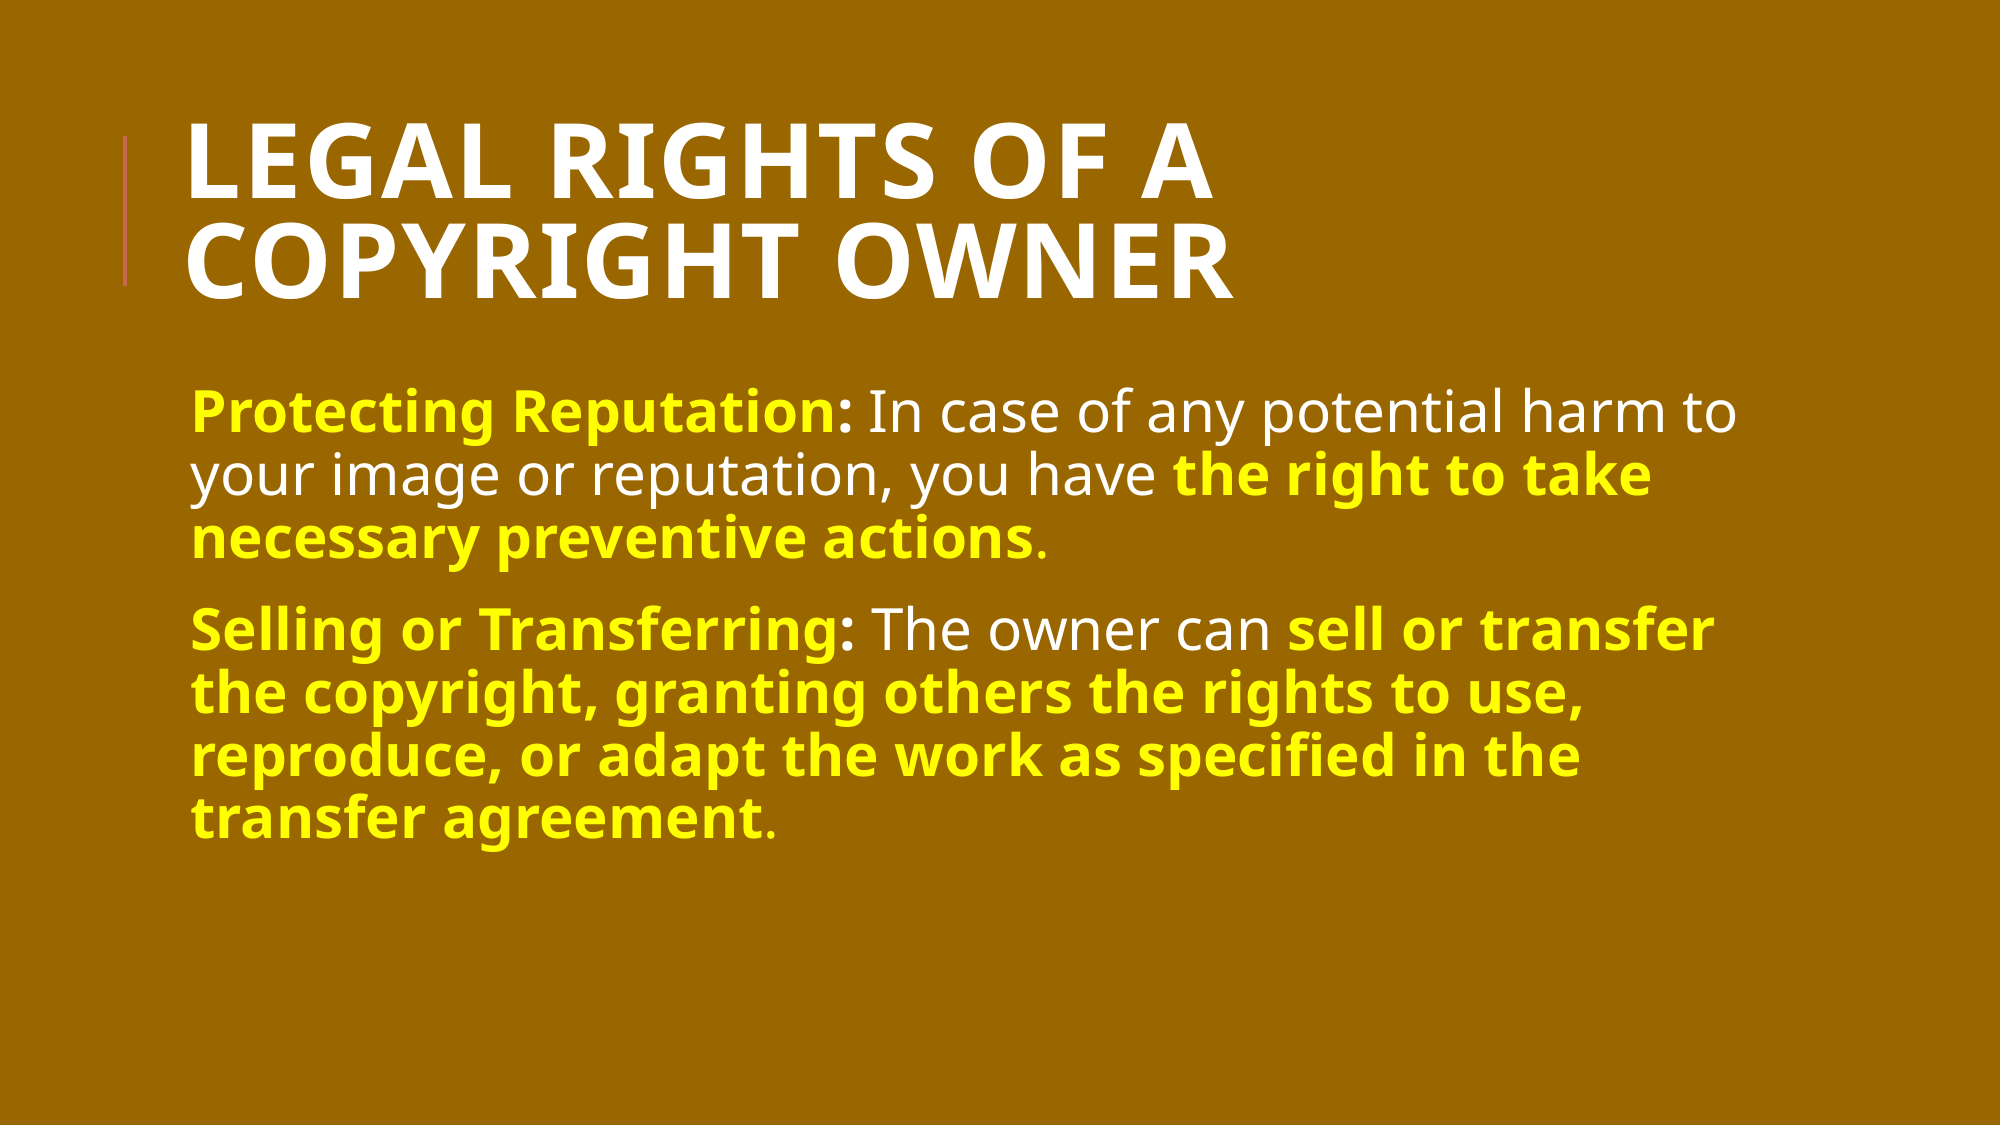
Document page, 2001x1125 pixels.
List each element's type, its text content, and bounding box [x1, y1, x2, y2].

list Protecting Reputation: In case of any potential harm to your image or reputation, you have the right to take necessary preventive actions. Selling or Transferring: The owner can sell or transfer the copyright, granting others the rights to use, reproduce, or adapt the work as specified in the transfer agreement. [168, 375, 1763, 1035]
title Legal Rights of a Copyright Owner [168, 96, 1763, 342]
